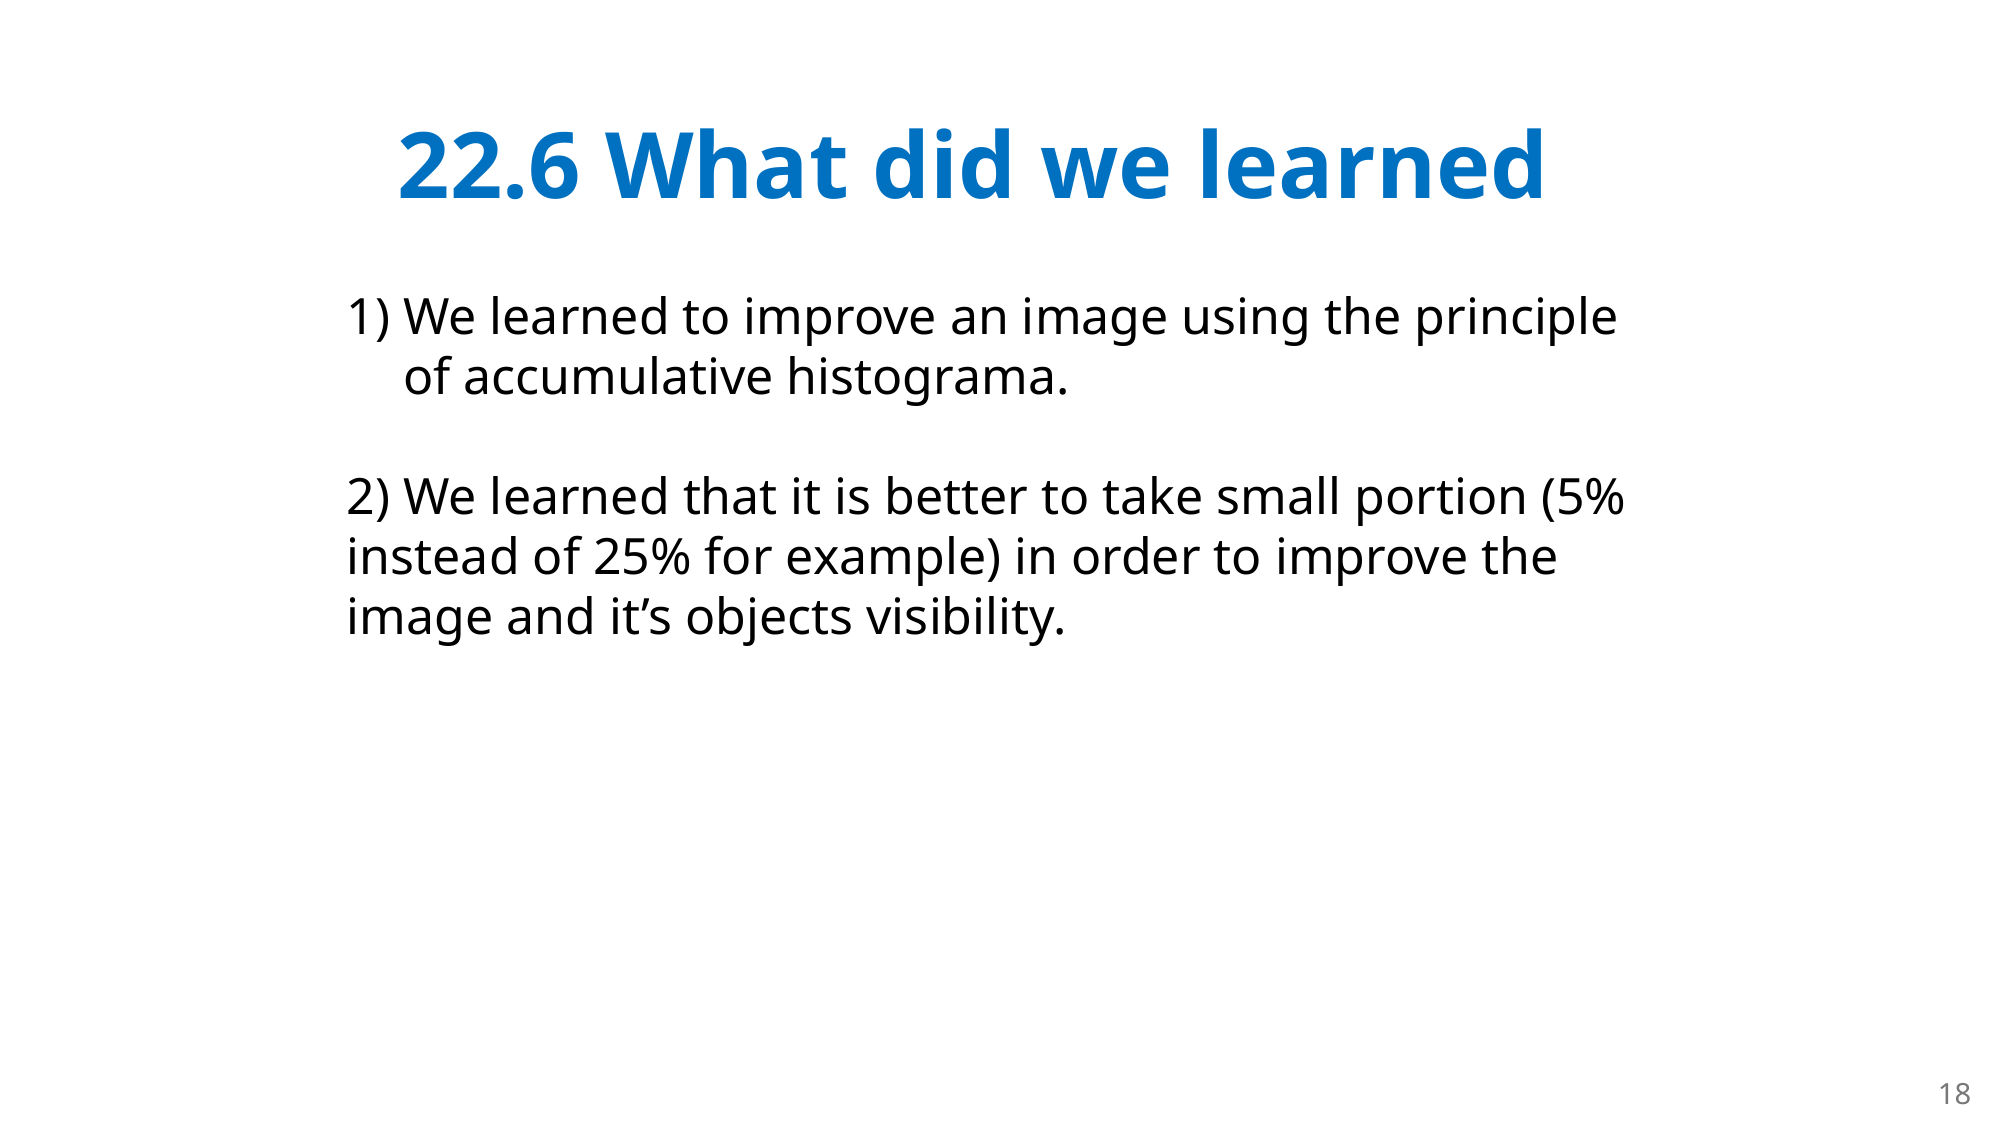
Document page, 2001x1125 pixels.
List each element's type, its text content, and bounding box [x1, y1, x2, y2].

slide_number 18 [1922, 1065, 2000, 1125]
title 22.6 What did we learned [382, 59, 1589, 277]
text_box We learned to improve an image using the principle of accumulative histograma. 2) We learned that it is better to take small portion (5% instead of 25% for example) in order to improve the image and it’s objects visibility. [332, 277, 1668, 712]
